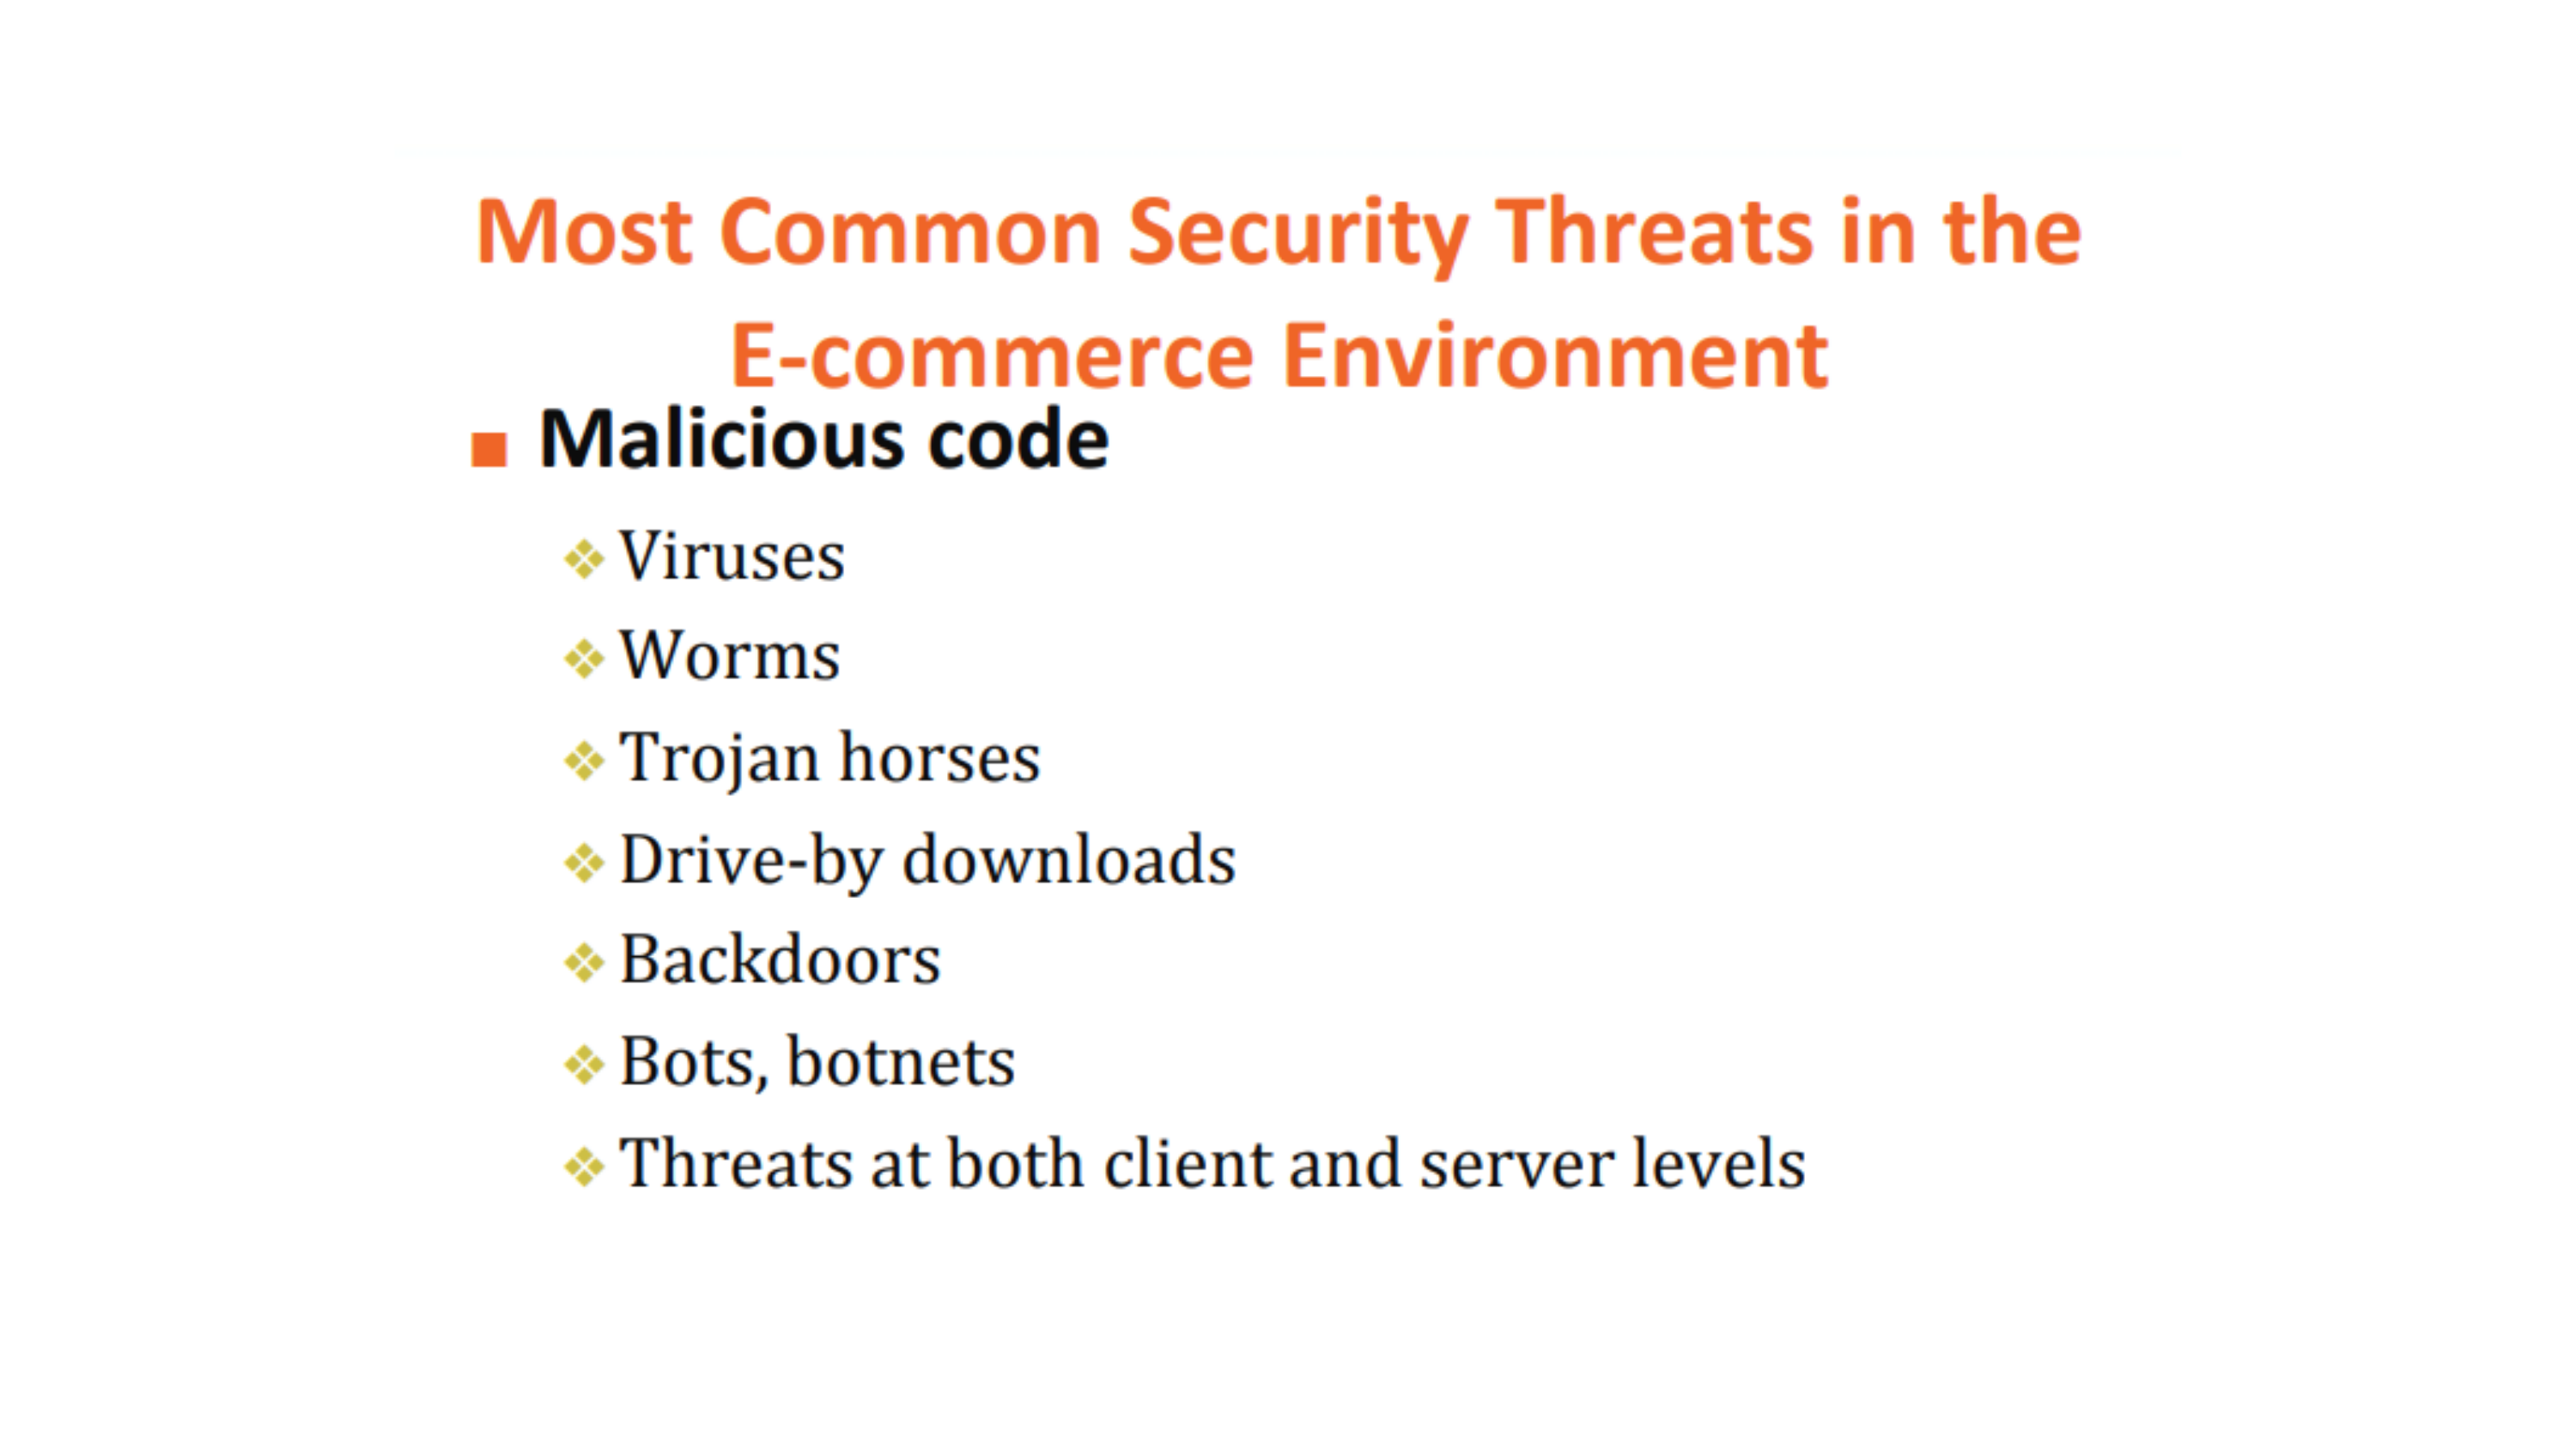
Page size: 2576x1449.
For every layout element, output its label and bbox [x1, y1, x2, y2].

text_box [394, 144, 2182, 1304]
